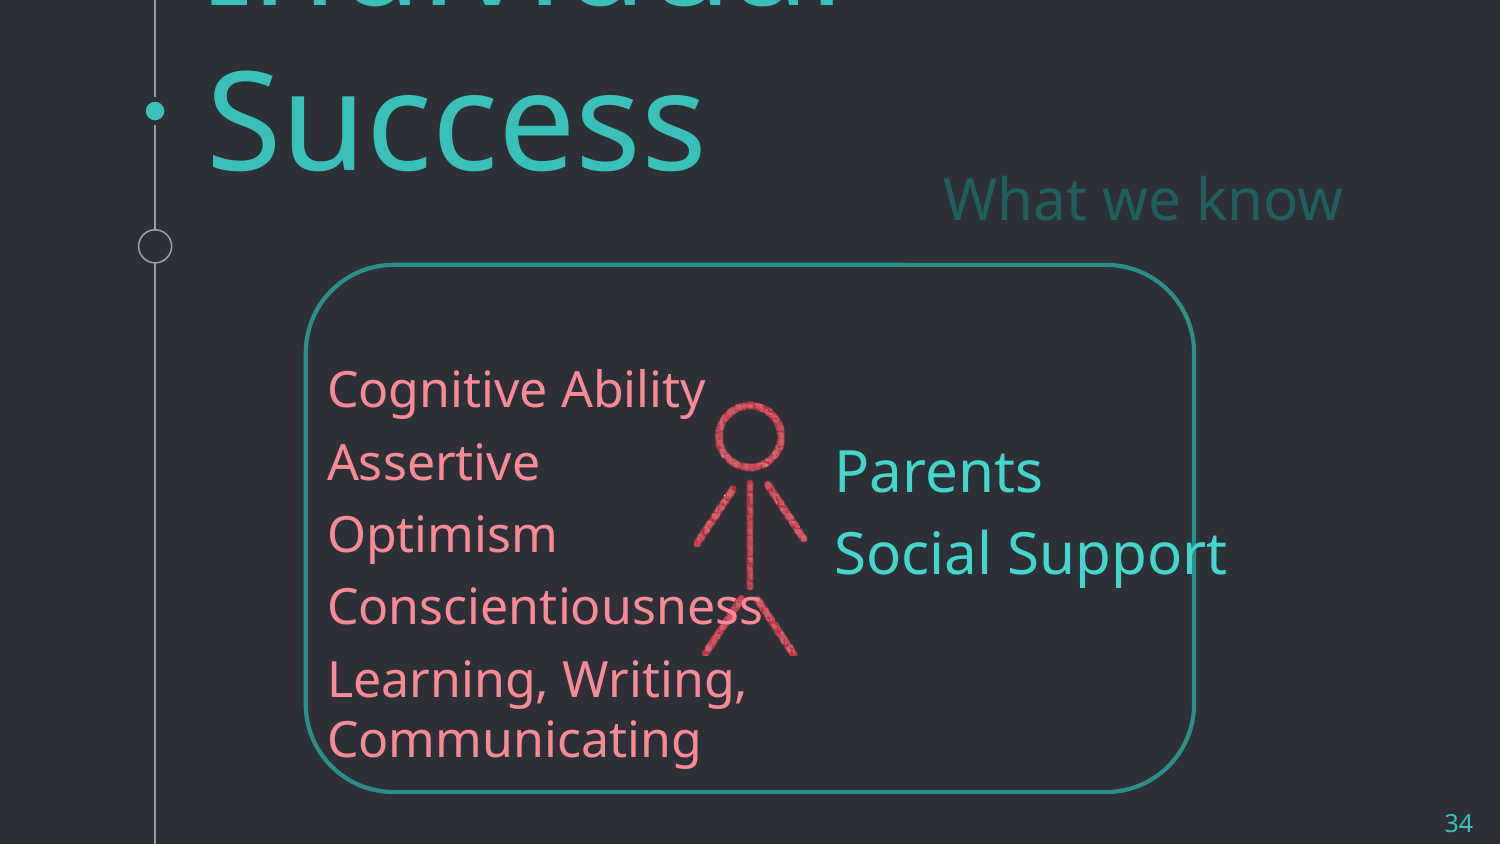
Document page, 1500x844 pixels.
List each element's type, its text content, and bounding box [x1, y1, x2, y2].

list Cognitive Ability Assertive Optimism Conscientiousness Learning, Writing, Communicating [305, 342, 1081, 474]
picture [686, 394, 814, 663]
text_box Individual Success [191, 156, 1317, 213]
text_box What we know [928, 190, 1470, 248]
slide_number 34 [1398, 792, 1489, 844]
text_box Parents Social Support [819, 418, 1466, 663]
text_box [303, 262, 1197, 795]
